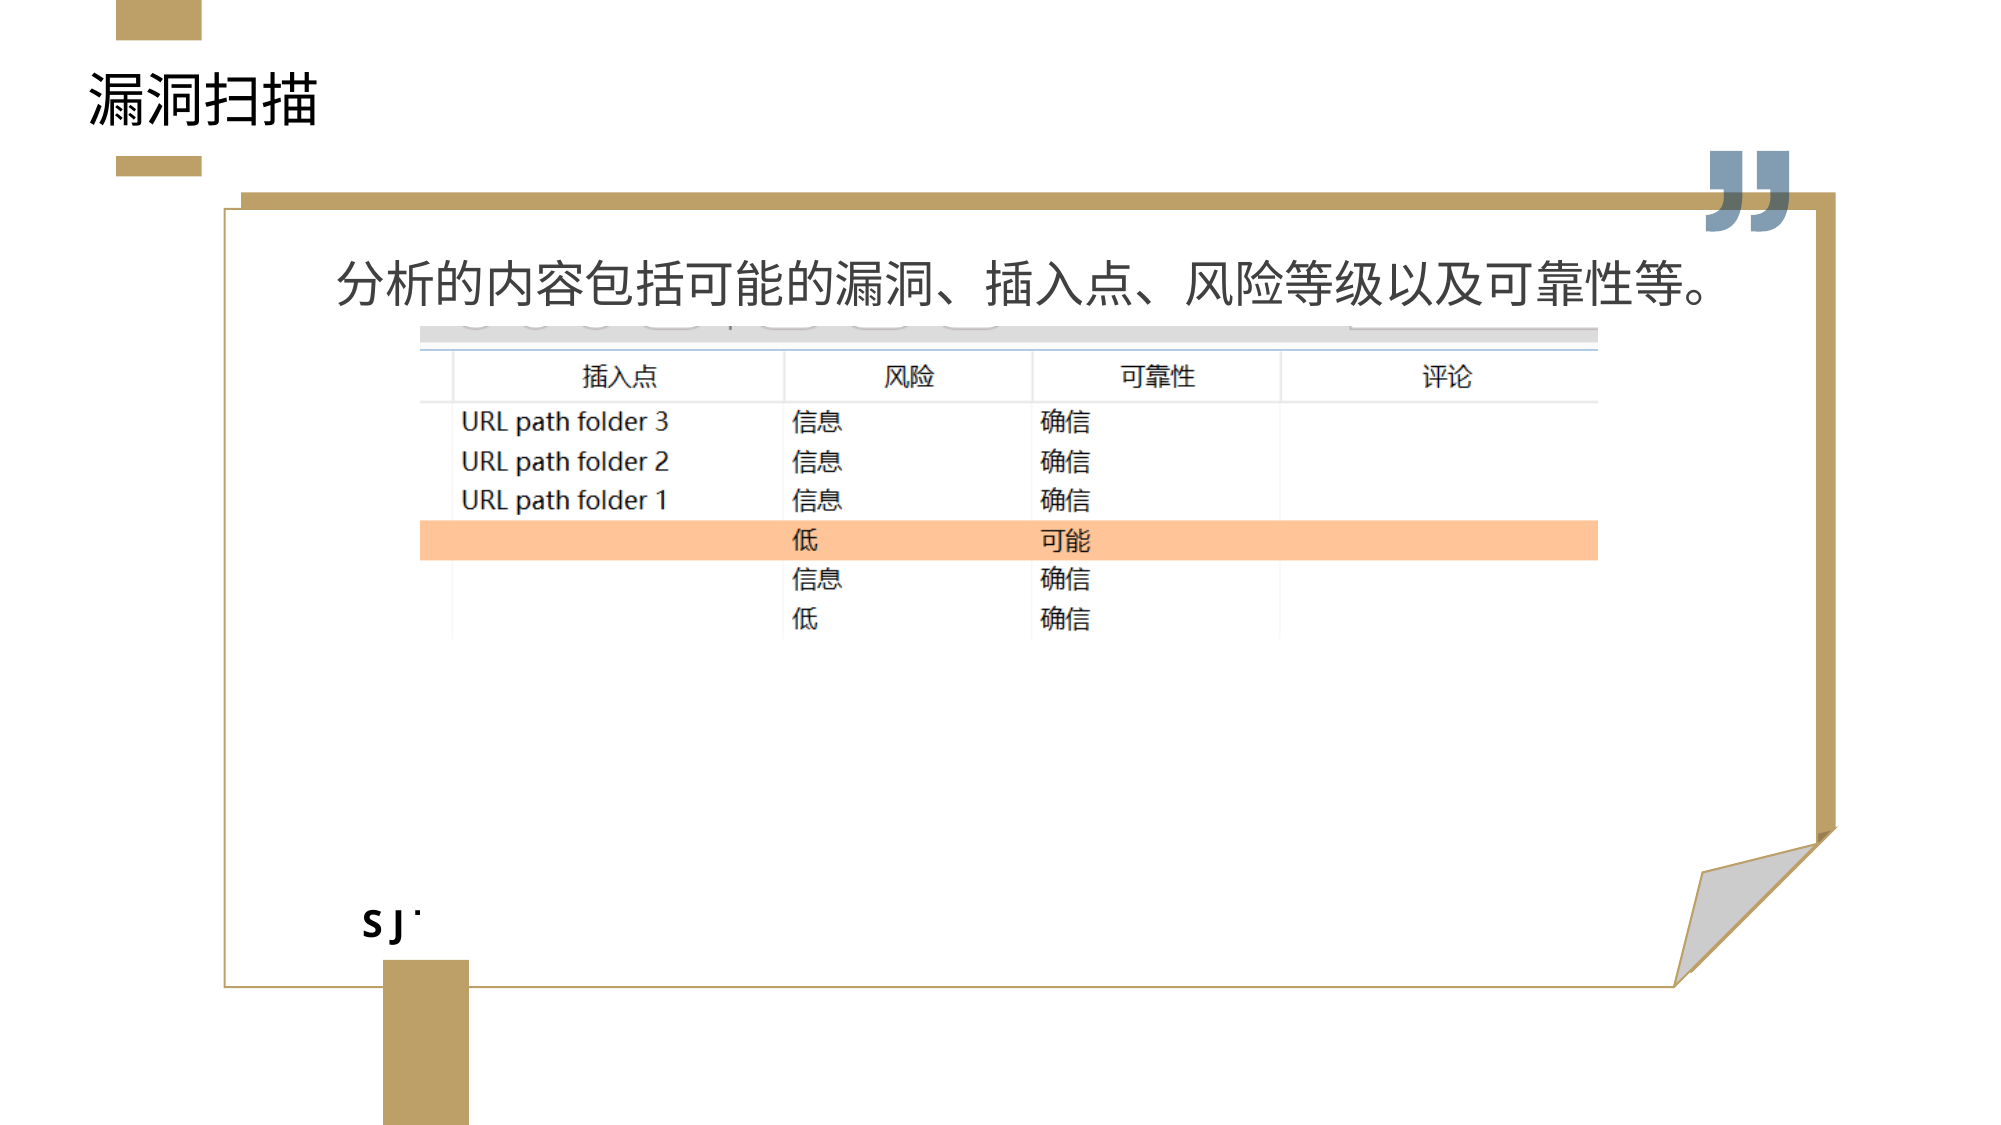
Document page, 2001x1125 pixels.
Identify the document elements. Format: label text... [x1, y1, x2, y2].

text_box 分析的内容包括可能的漏洞、插入点、风险等级以及可靠性等。 [320, 227, 1747, 321]
text_box 漏洞扫描 [72, 55, 1884, 141]
picture [420, 326, 1598, 940]
